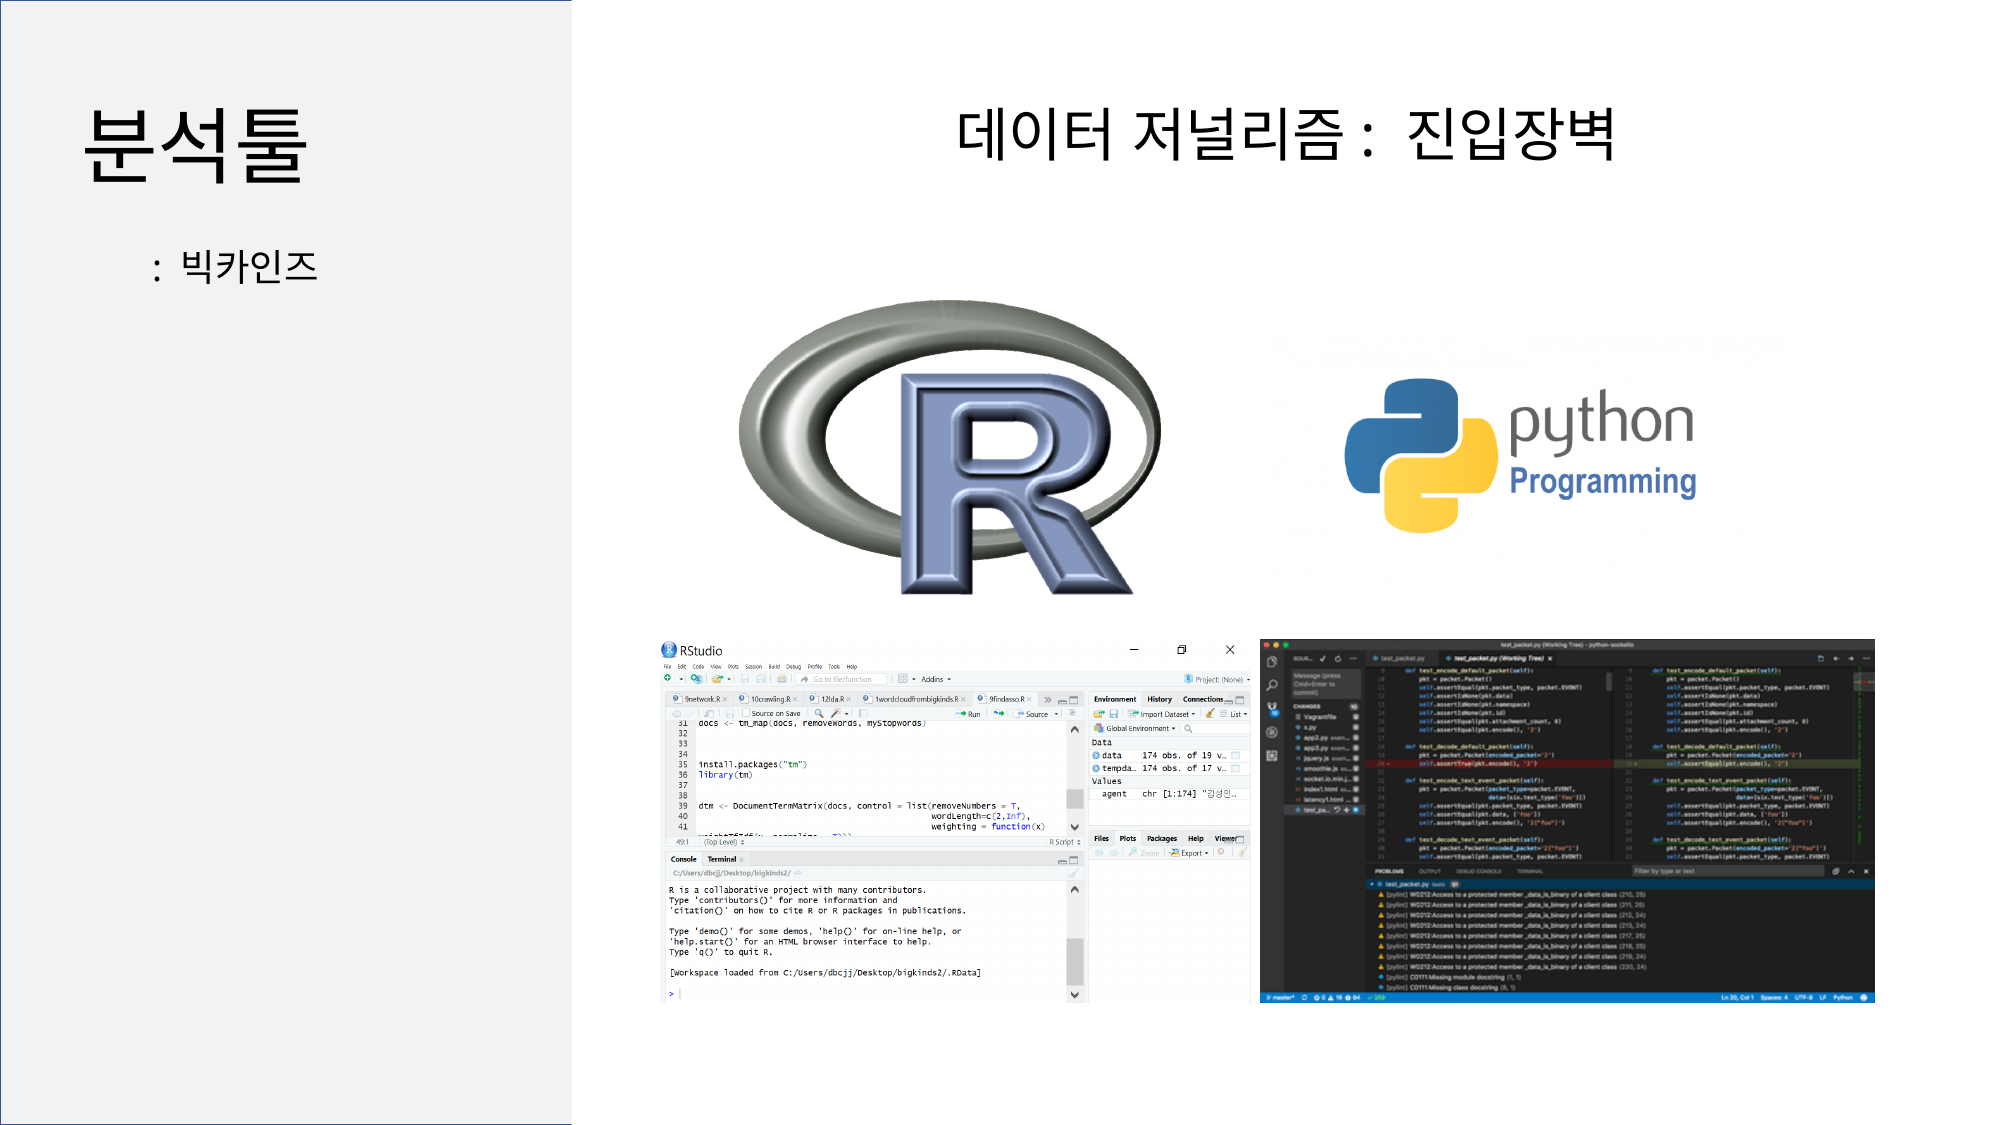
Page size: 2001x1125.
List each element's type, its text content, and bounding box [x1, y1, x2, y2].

text_box 데이터 저널리즘: 진입장벽 [914, 90, 1660, 176]
text_box 분석툴 [66, 86, 482, 202]
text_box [660, 298, 1875, 1003]
text_box [571, 0, 2000, 1125]
text_box : 빅카인즈 [137, 236, 435, 297]
text_box [0, 0, 571, 1125]
